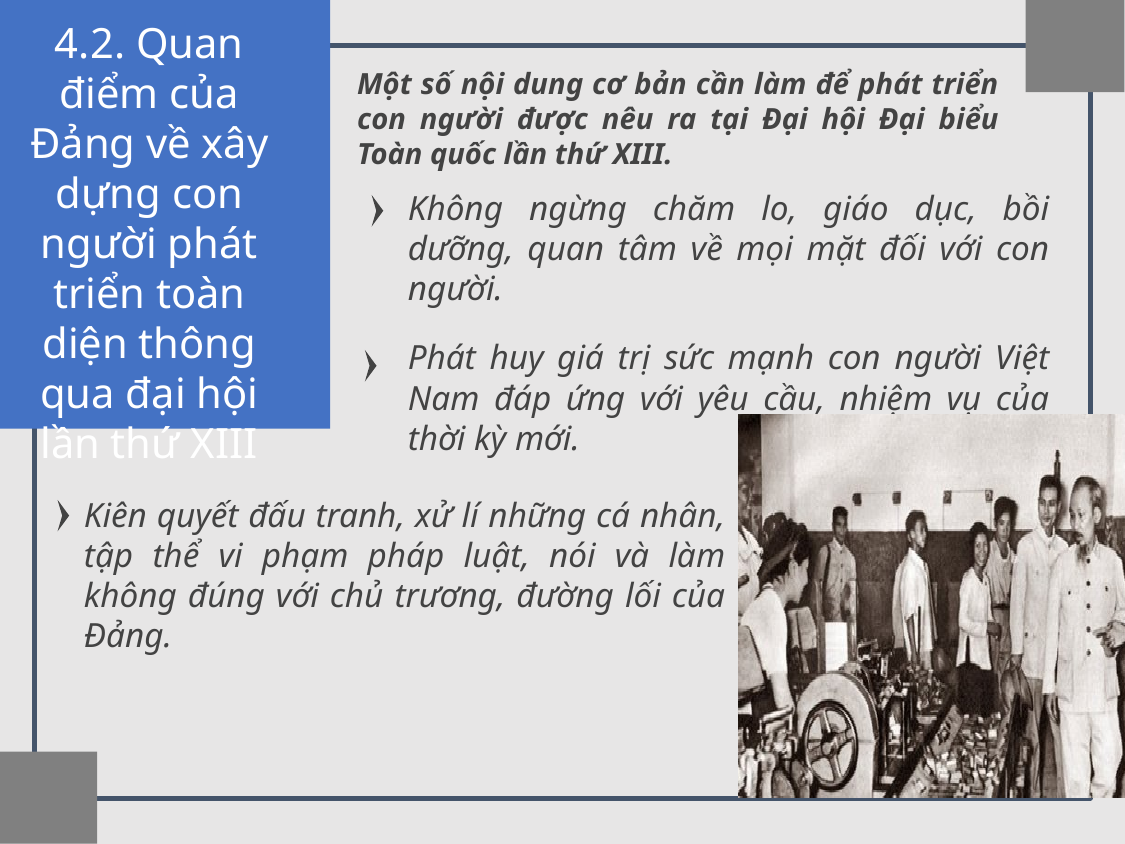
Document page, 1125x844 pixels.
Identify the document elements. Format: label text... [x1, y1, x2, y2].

text_box [371, 194, 384, 227]
text_box Một số nội dung cơ bản cần làm để phát triển con người được nêu ra tại Đại hội Đại biểu Toàn quốc lần thứ XIII. [342, 57, 1015, 178]
text_box [364, 349, 377, 382]
picture [738, 414, 1125, 798]
text_box [0, 0, 332, 431]
text_box [0, 750, 99, 844]
text_box Phát huy giá trị sức mạnh con người Việt Nam đáp ứng với yêu cầu, nhiệm vụ của thời kỳ mới. [393, 329, 1065, 464]
text_box 4.2. Quan điểm của Đảng về xây dựng con người phát triển toàn diện thông qua đại hội lần thứ XIII [0, 9, 301, 474]
text_box [1024, 0, 1125, 94]
text_box Kiên quyết đấu tranh, xử lí những cá nhân, tập thể vi phạm pháp luật, nói và làm không đúng với chủ trương, đường lối của Đảng. [69, 487, 733, 662]
text_box Không ngừng chăm lo, giáo dục, bồi dưỡng, quan tâm về mọi mặt đối với con người. [393, 179, 1065, 315]
text_box [57, 499, 70, 532]
